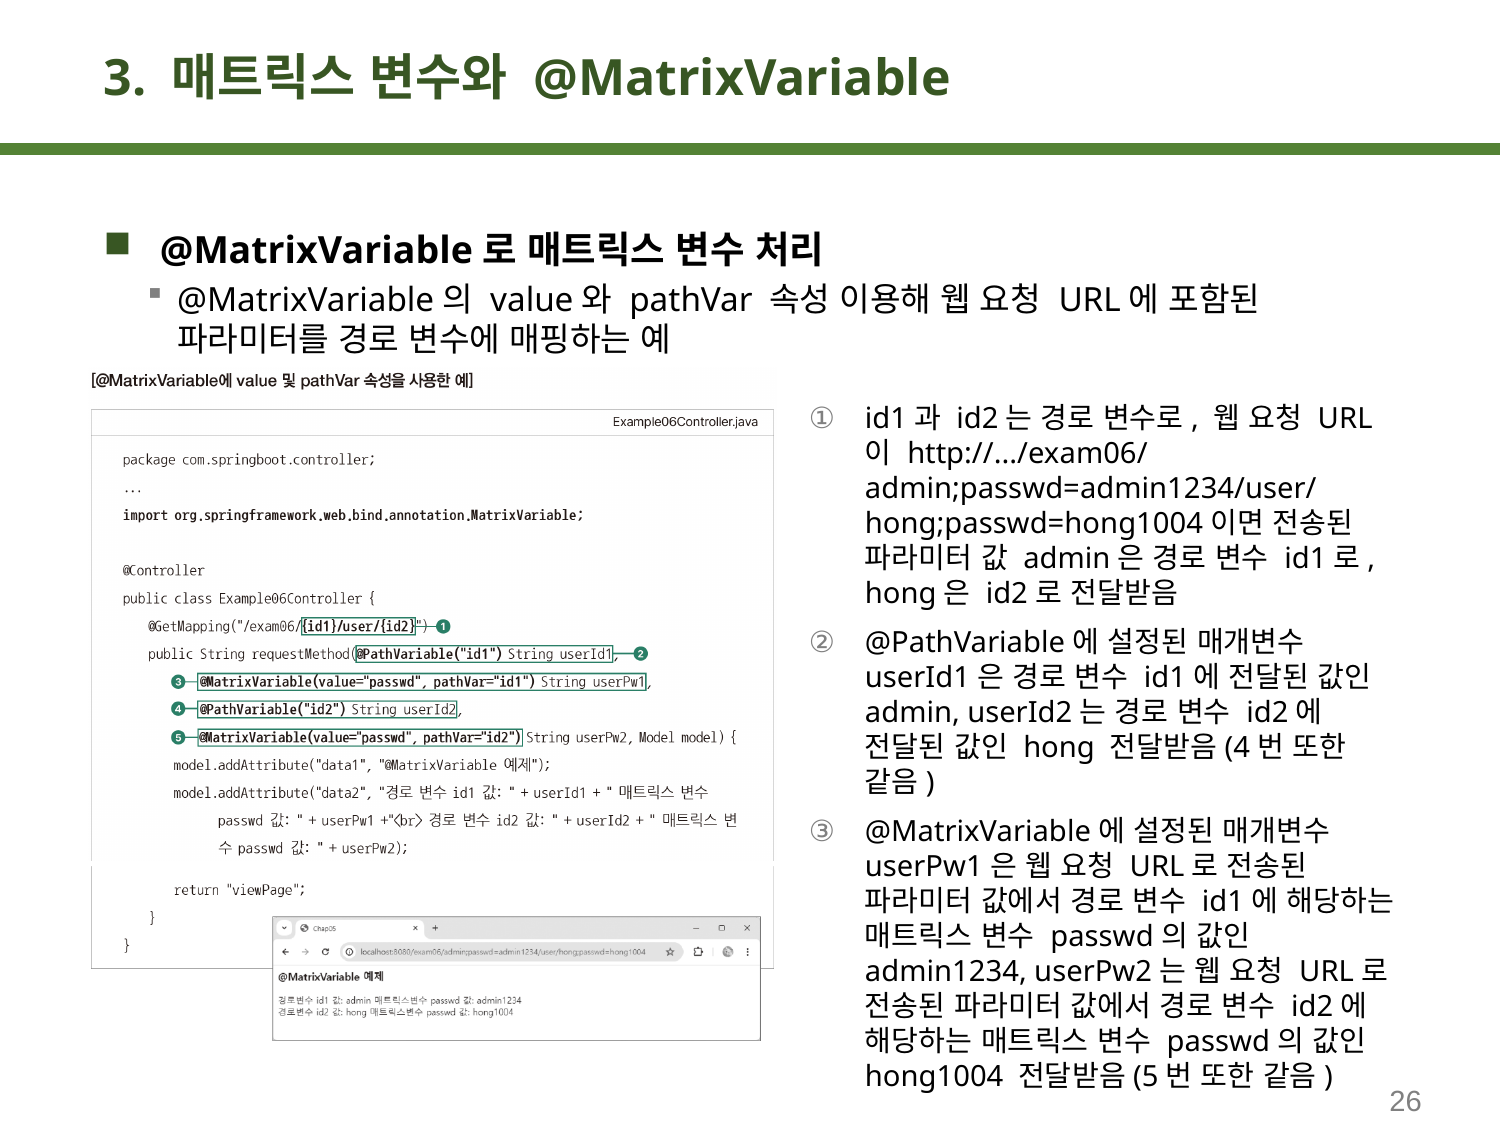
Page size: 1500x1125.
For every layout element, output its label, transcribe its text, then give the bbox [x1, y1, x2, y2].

list @MatrixVariable로 매트릭스 변수 처리 @MatrixVariable의 value와 pathVar 속성 이용해 웹 요청 URL에 포함된 파라미터를 경로 변수에 매핑하는 예 [88, 196, 1436, 1083]
picture [88, 367, 777, 1046]
text_box id1과 id2는 경로 변수로, 웹 요청 URL이 http://.../exam06/admin;passwd=admin1234/user/hong;passwd=hong1004이면 전송된 파라미터 값 admin은 경로 변수 id1로, hong은 id2로 전달받음 @PathVariable에 설정된 매개변수 userId1은 경로 변수 id1에 전달된 값인 admin, userId2는 경로 변수 id2에 전달된 값인 hong 전달받음(4번 또한 같음) @MatrixVariable에 설정된 매개변수 userPw1은 웹 요청 URL로 전송된 파라미터 값에서 경로 변수 id1에 해당하는 매트릭스 변수 passwd의 값인 admin1234, userPw2는 웹 요청 URL로 전송된 파라미터 값에서 경로 변수 id2에 해당하는 매트릭스 변수 passwd의 값인 hong1004 전달받음(5번 또한 같음) [781, 392, 1412, 1046]
title 3. 매트릭스 변수와 @MatrixVariable [88, 30, 1211, 121]
